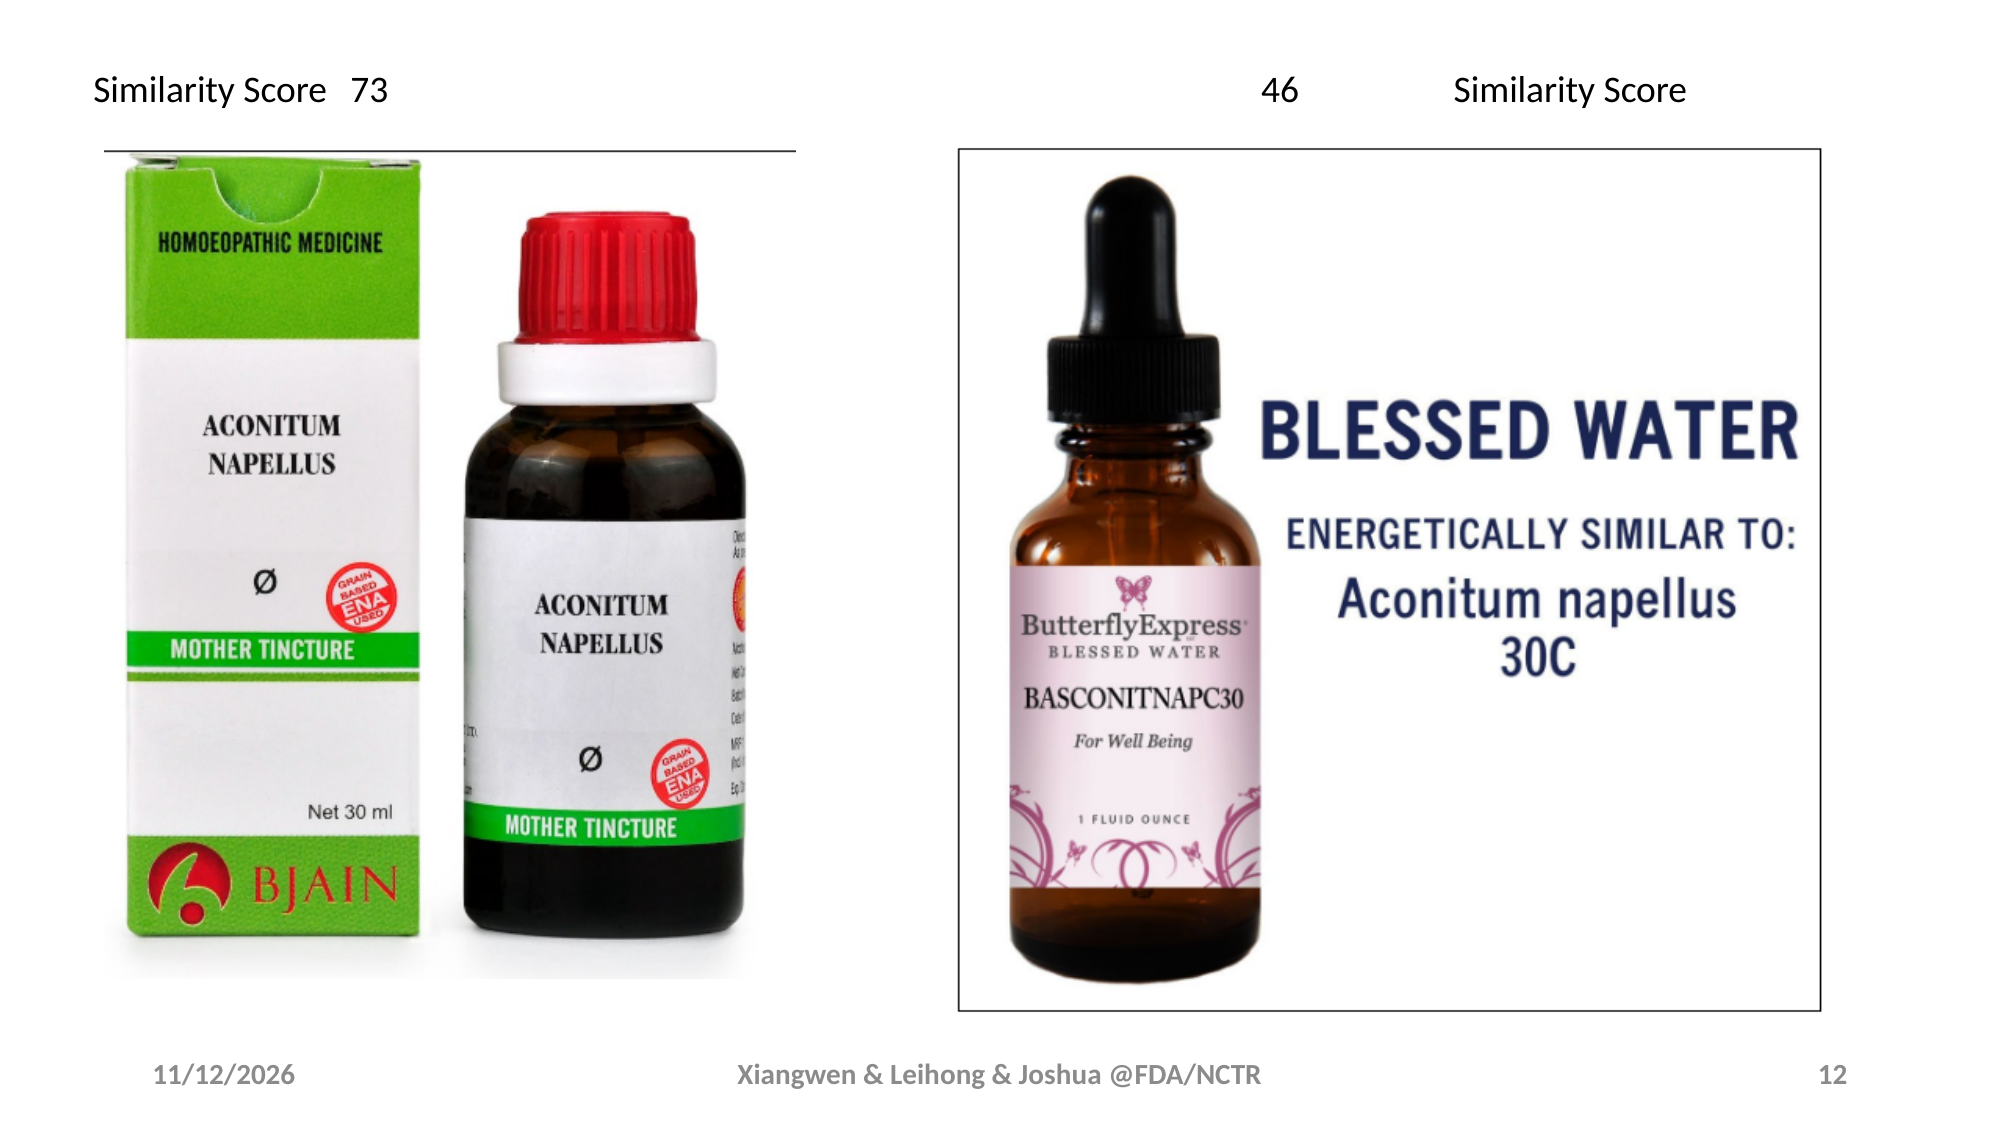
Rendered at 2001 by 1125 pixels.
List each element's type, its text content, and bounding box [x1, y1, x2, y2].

text_box 73 46 [514, 58, 1438, 118]
picture [104, 146, 796, 979]
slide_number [137, 1042, 588, 1103]
picture [952, 136, 1831, 1023]
footer Xiangwen & Leihong & Joshua @FDA/NCTR [662, 1042, 1338, 1103]
text_box Similarity Score [1438, 57, 1874, 118]
slide_number 12 [1412, 1042, 1863, 1103]
text_box Similarity Score [78, 57, 514, 118]
